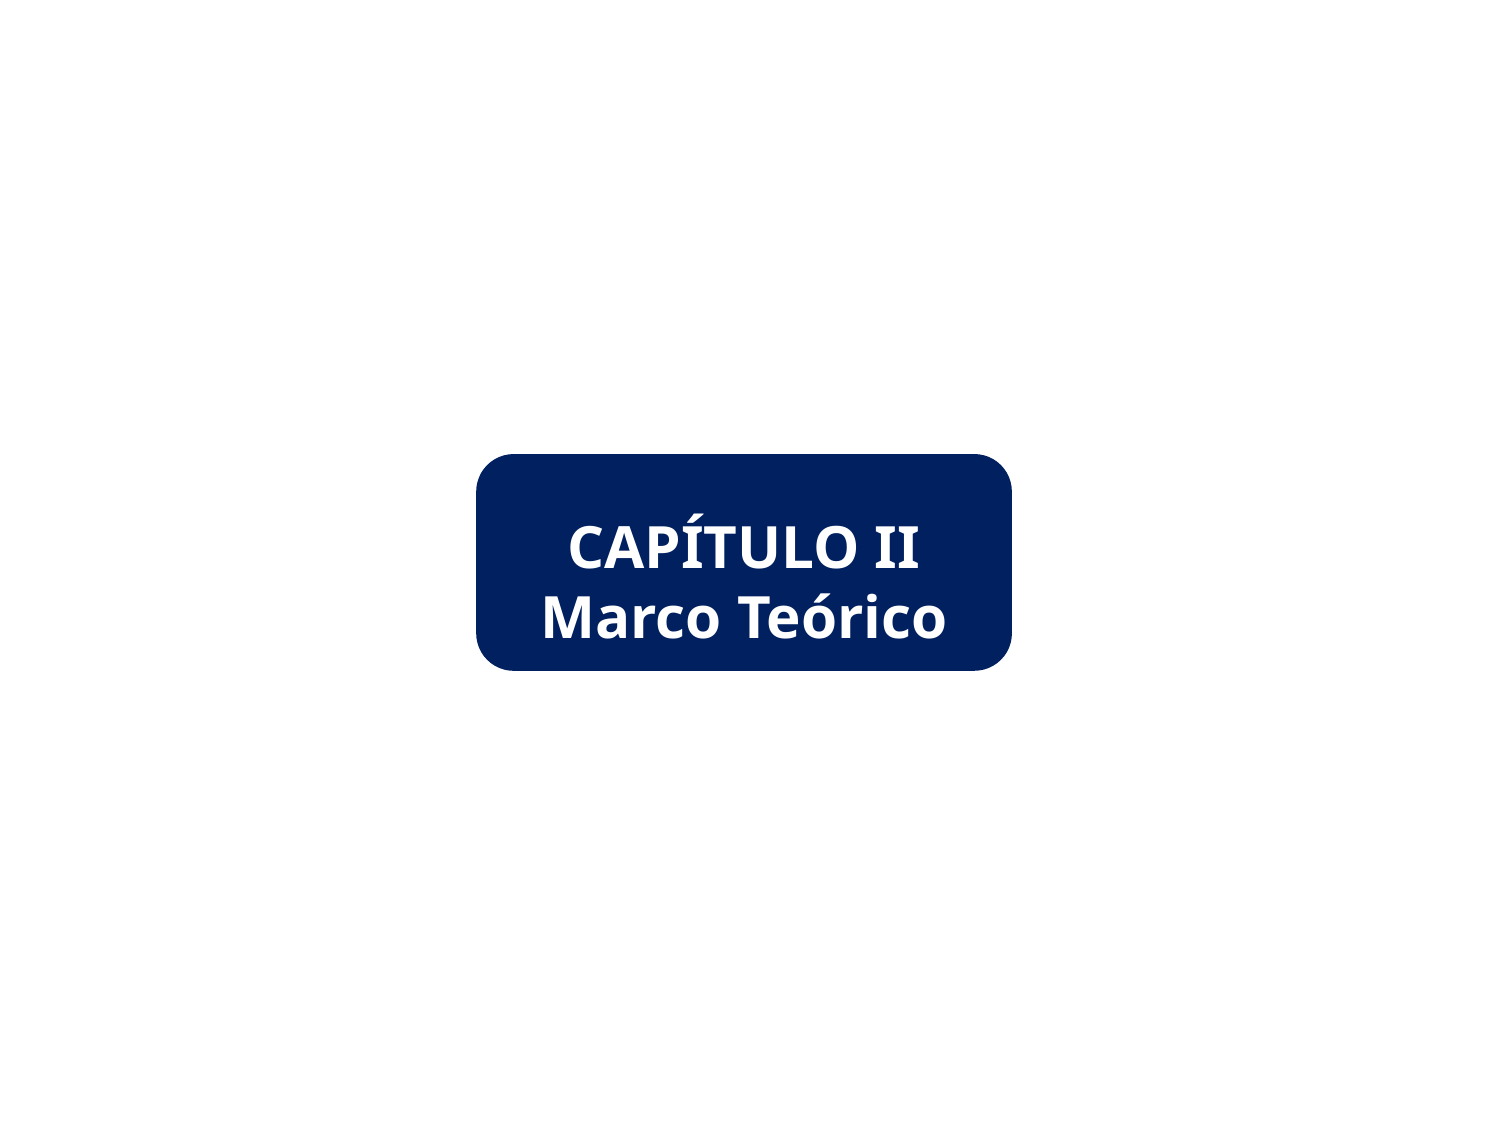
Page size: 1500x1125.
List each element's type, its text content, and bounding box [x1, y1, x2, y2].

text_box CAPÍTULO II Marco Teórico [476, 454, 1012, 671]
